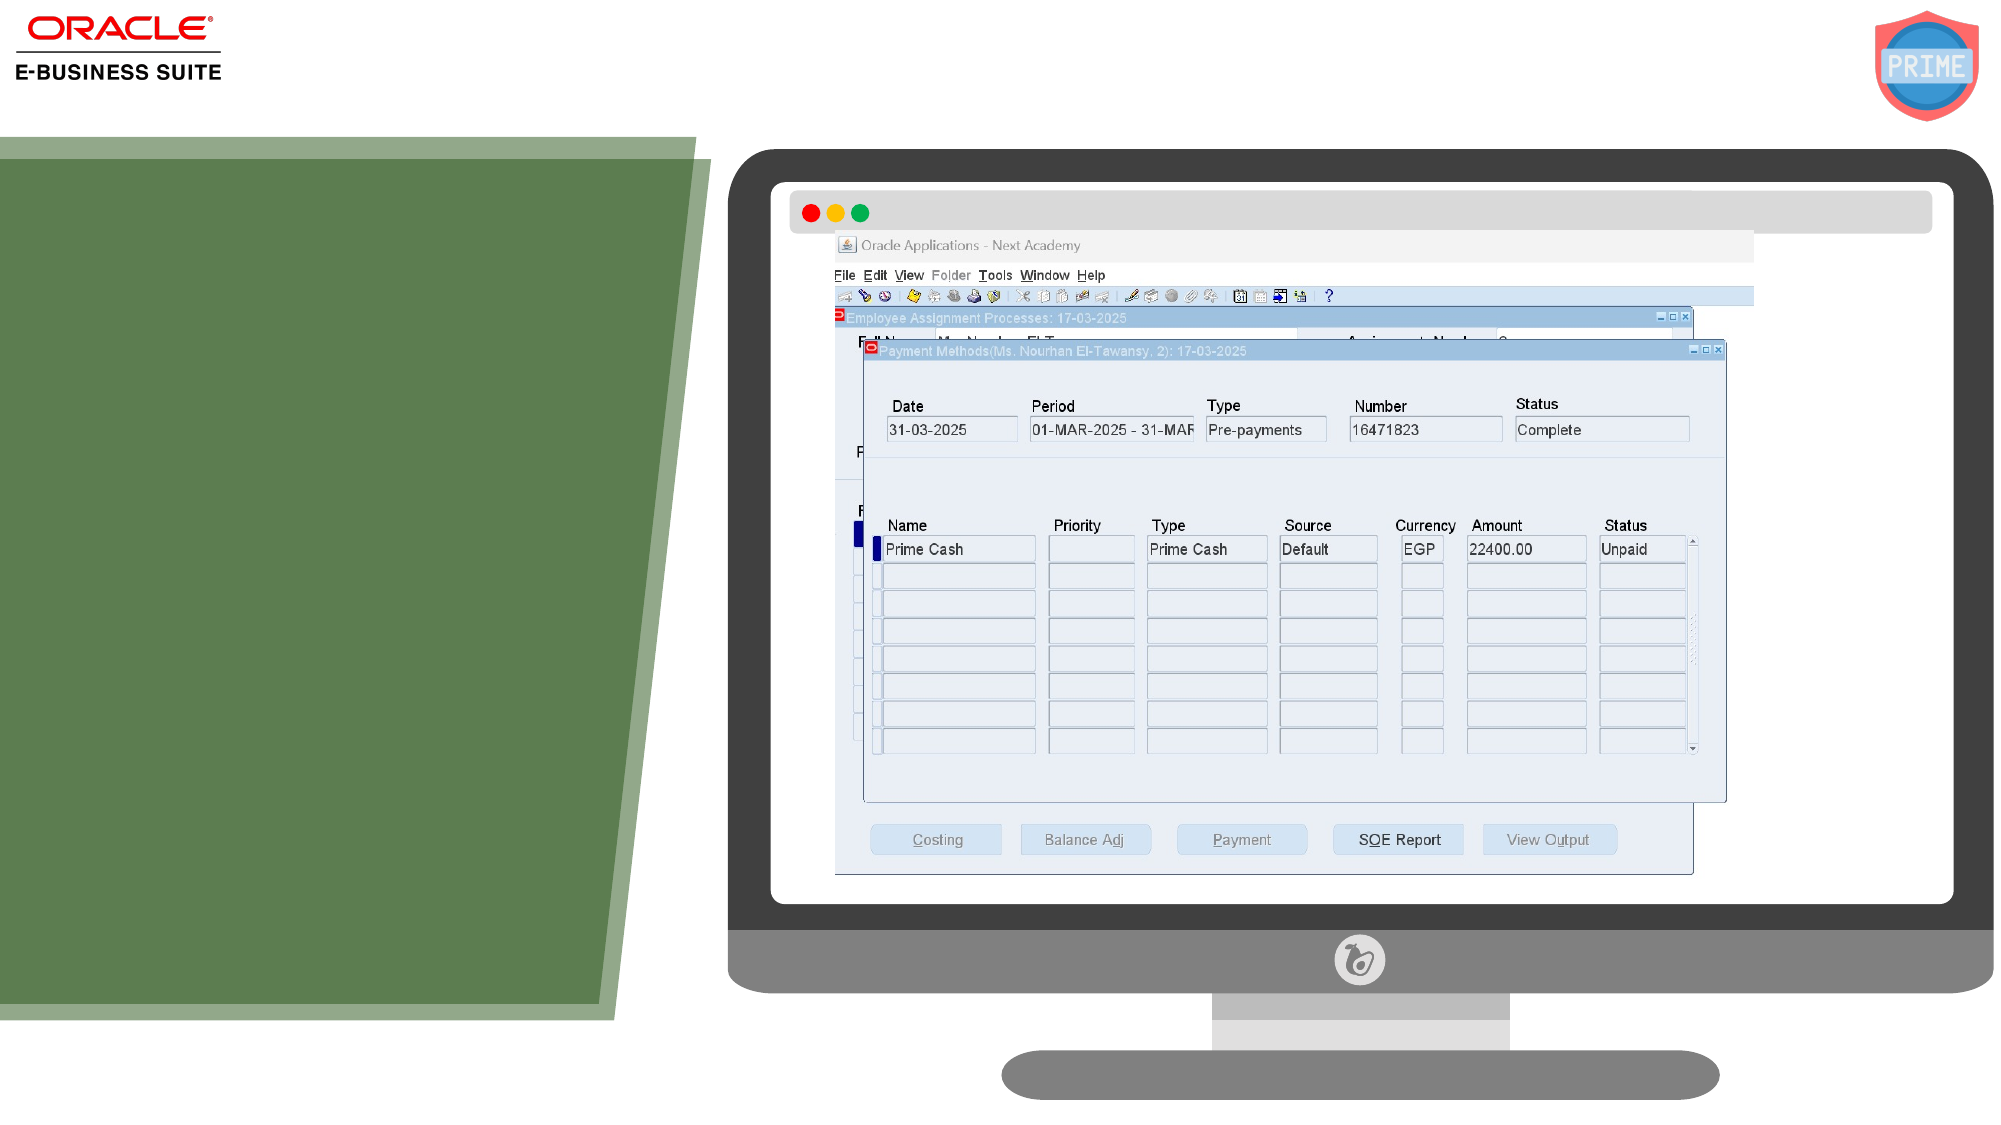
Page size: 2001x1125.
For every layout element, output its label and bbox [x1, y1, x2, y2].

picture [16, 15, 222, 81]
picture [835, 229, 1755, 904]
text_box [0, 136, 712, 1021]
text_box [727, 148, 1995, 1101]
picture [1868, 7, 1986, 125]
